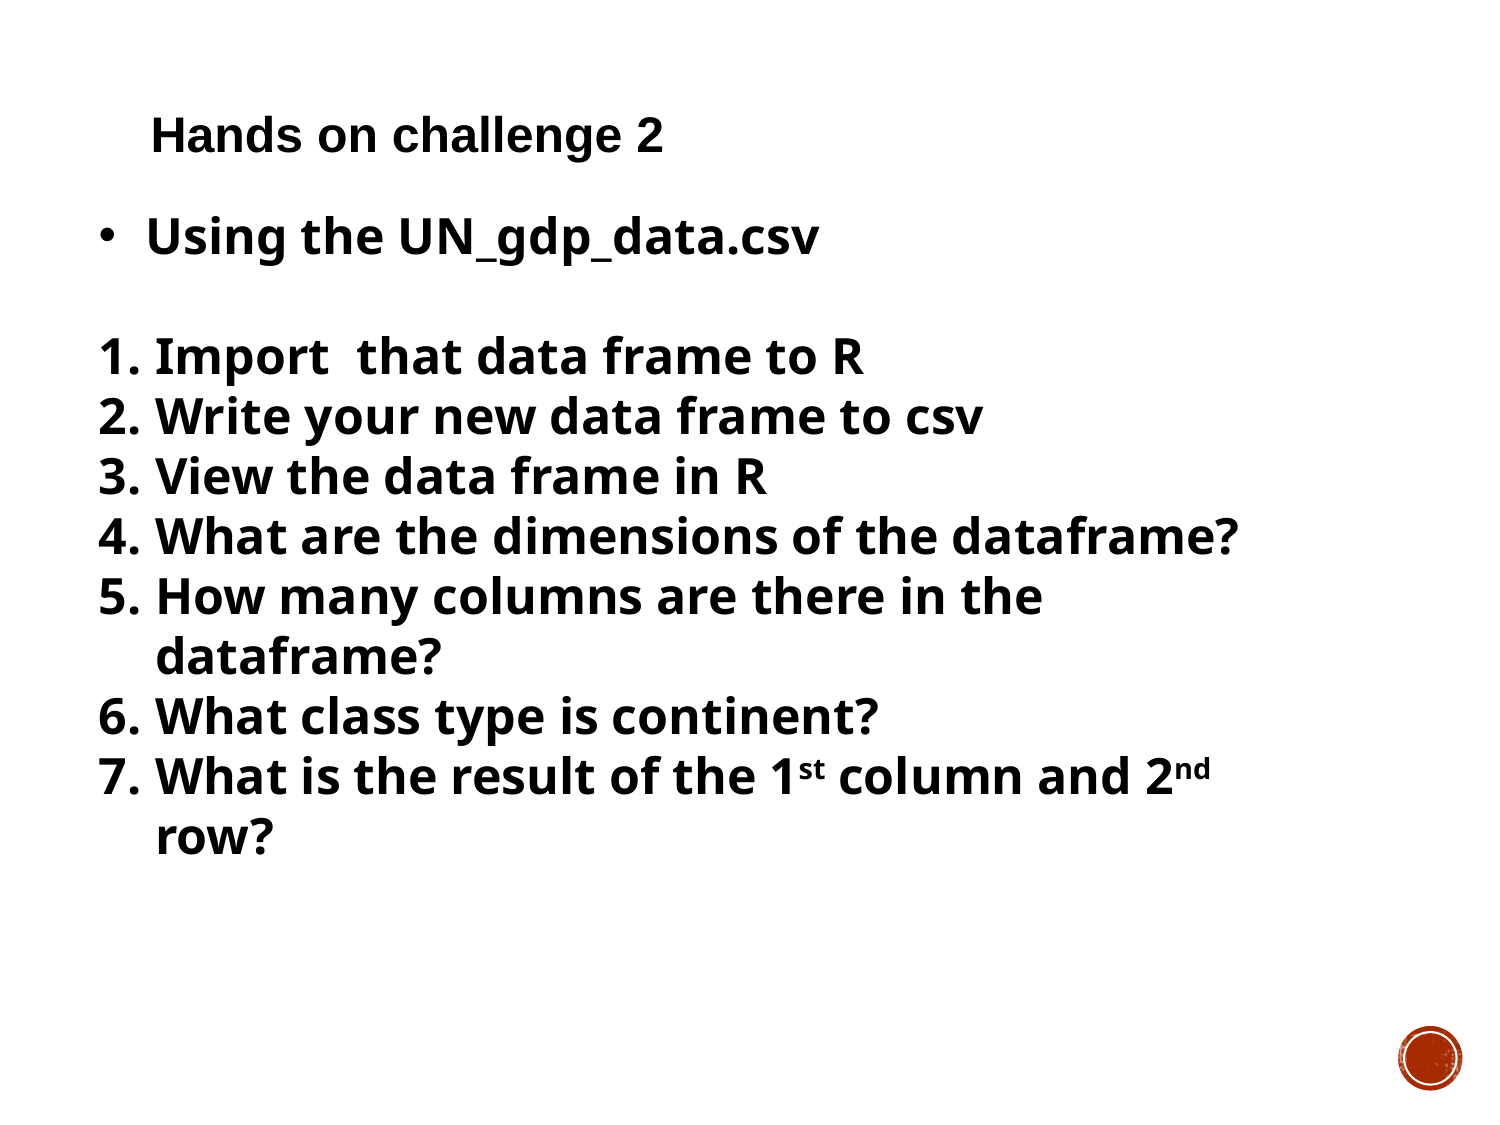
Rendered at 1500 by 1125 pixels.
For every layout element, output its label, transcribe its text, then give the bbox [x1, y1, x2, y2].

text_box Hands on challenge 2 [135, 106, 1430, 170]
text_box Using the UN_gdp_data.csv Import that data frame to R Write your new data frame to csv View the data frame in R What are the dimensions of the dataframe? How many columns are there in the dataframe? What class type is continent? What is the result of the 1st column and 2nd row? [83, 196, 1320, 1125]
